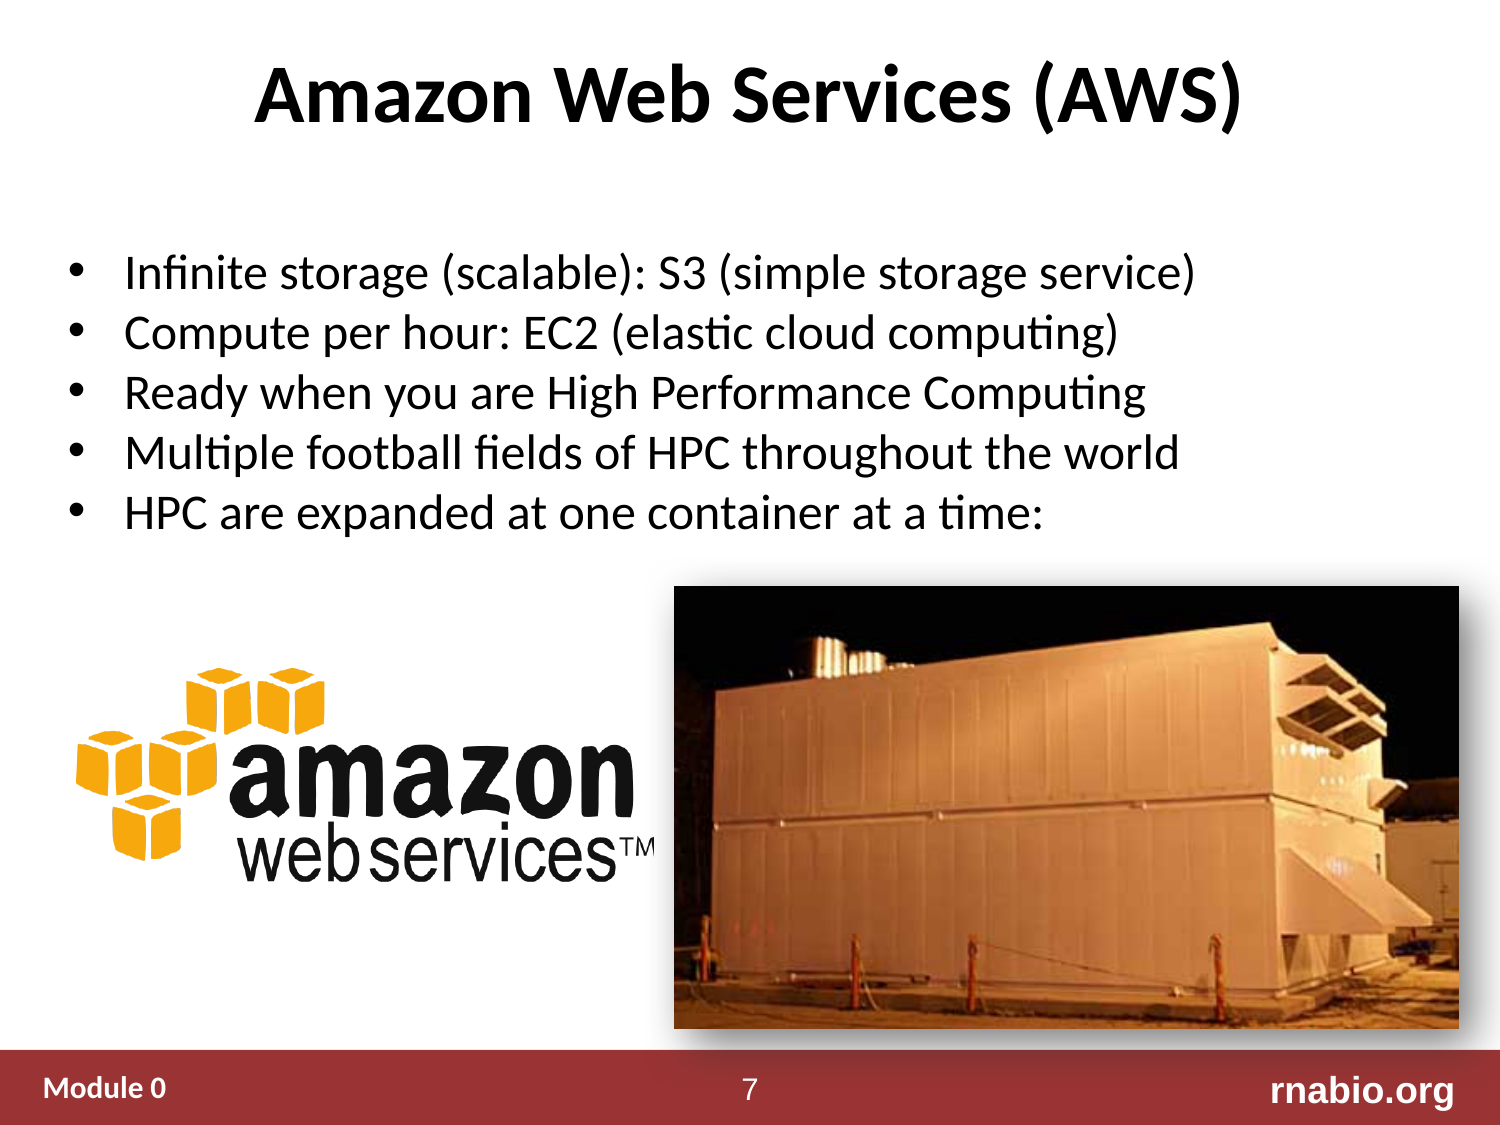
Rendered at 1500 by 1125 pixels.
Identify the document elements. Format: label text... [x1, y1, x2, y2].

text_box Infinite storage (scalable): S3 (simple storage service) Compute per hour: EC2 (elastic cloud computing) Ready when you are High Performance Computing Multiple football fields of HPC throughout the world HPC are expanded at one container at a time: [53, 231, 1376, 667]
title Amazon Web Services (AWS) [24, 0, 1475, 184]
text_box [48, 208, 1400, 964]
picture [76, 668, 654, 882]
picture [673, 585, 1459, 1029]
